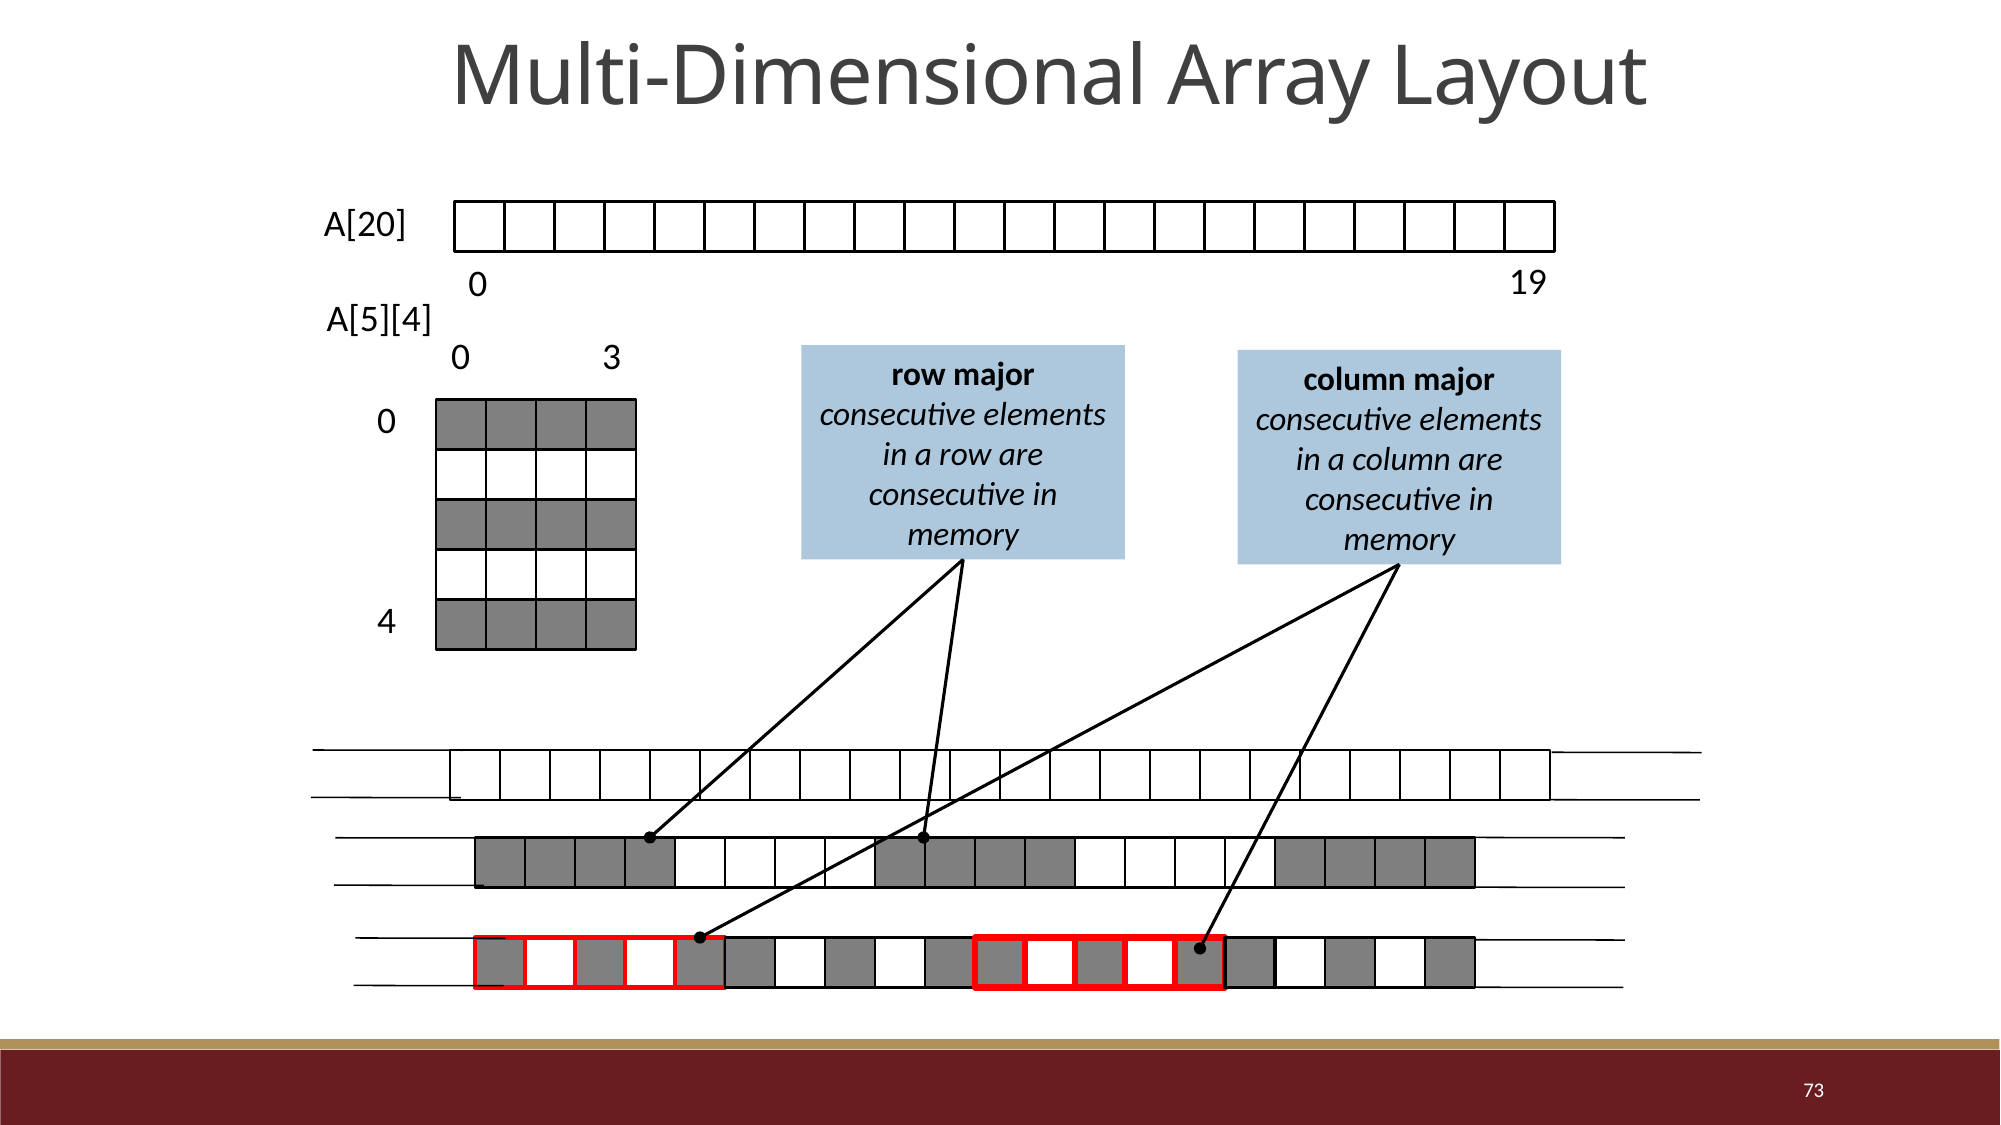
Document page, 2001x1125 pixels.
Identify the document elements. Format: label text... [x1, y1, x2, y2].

slide_number 73 [1624, 1059, 1840, 1120]
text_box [1569, 749, 1702, 801]
text_box 19 [1494, 259, 1562, 310]
text_box 0 [453, 261, 505, 283]
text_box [333, 836, 696, 889]
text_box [310, 286, 638, 651]
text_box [1569, 836, 1626, 889]
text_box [310, 749, 646, 801]
title Multi-Dimensional Array Layout [328, 28, 1771, 130]
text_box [649, 344, 1126, 838]
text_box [699, 349, 1562, 949]
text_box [353, 936, 1626, 988]
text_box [307, 190, 1556, 253]
